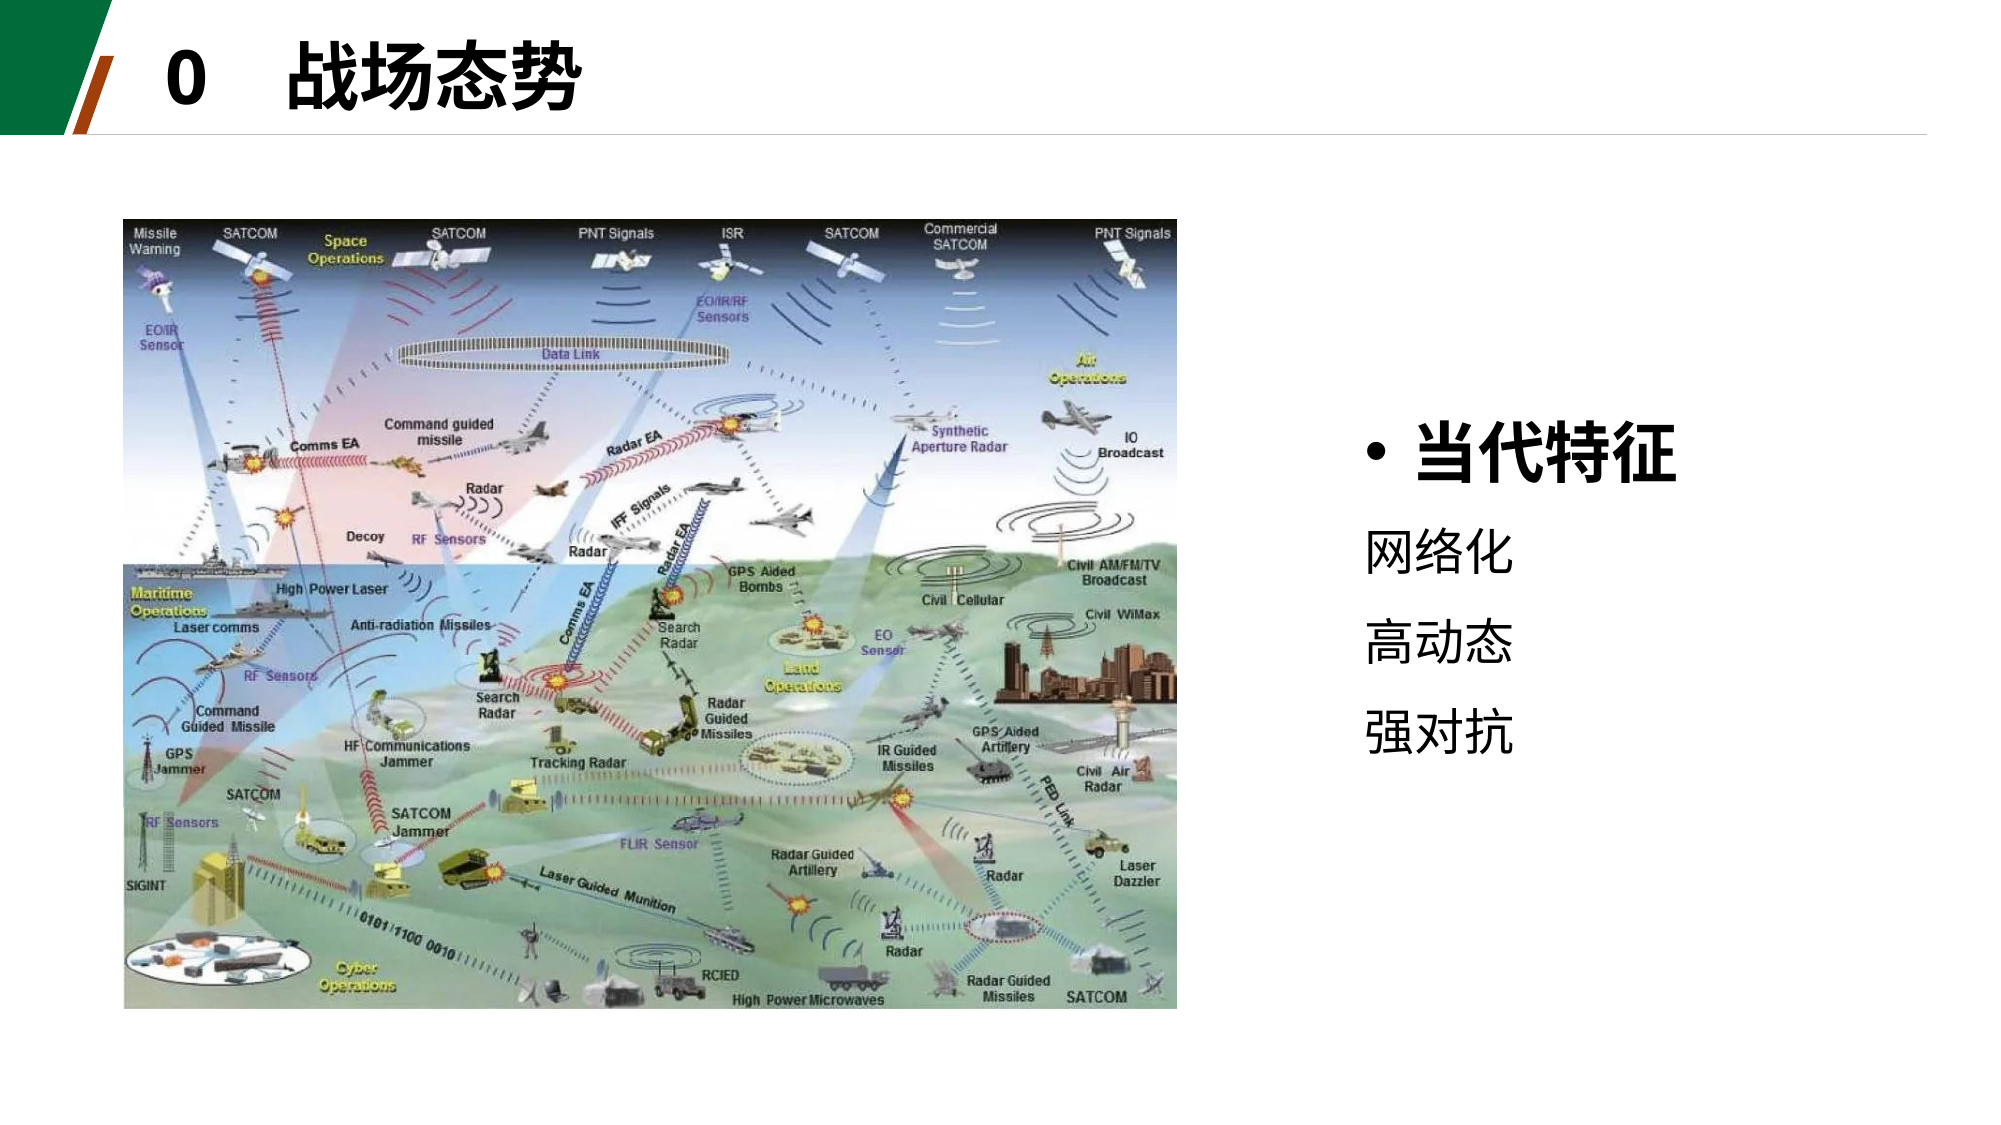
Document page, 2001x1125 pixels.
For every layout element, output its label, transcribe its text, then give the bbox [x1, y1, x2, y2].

text_box 当代特征 网络化 高动态 强对抗 [1349, 363, 1815, 769]
picture [123, 219, 1177, 1009]
title 0 战场态势 [150, 31, 1513, 129]
